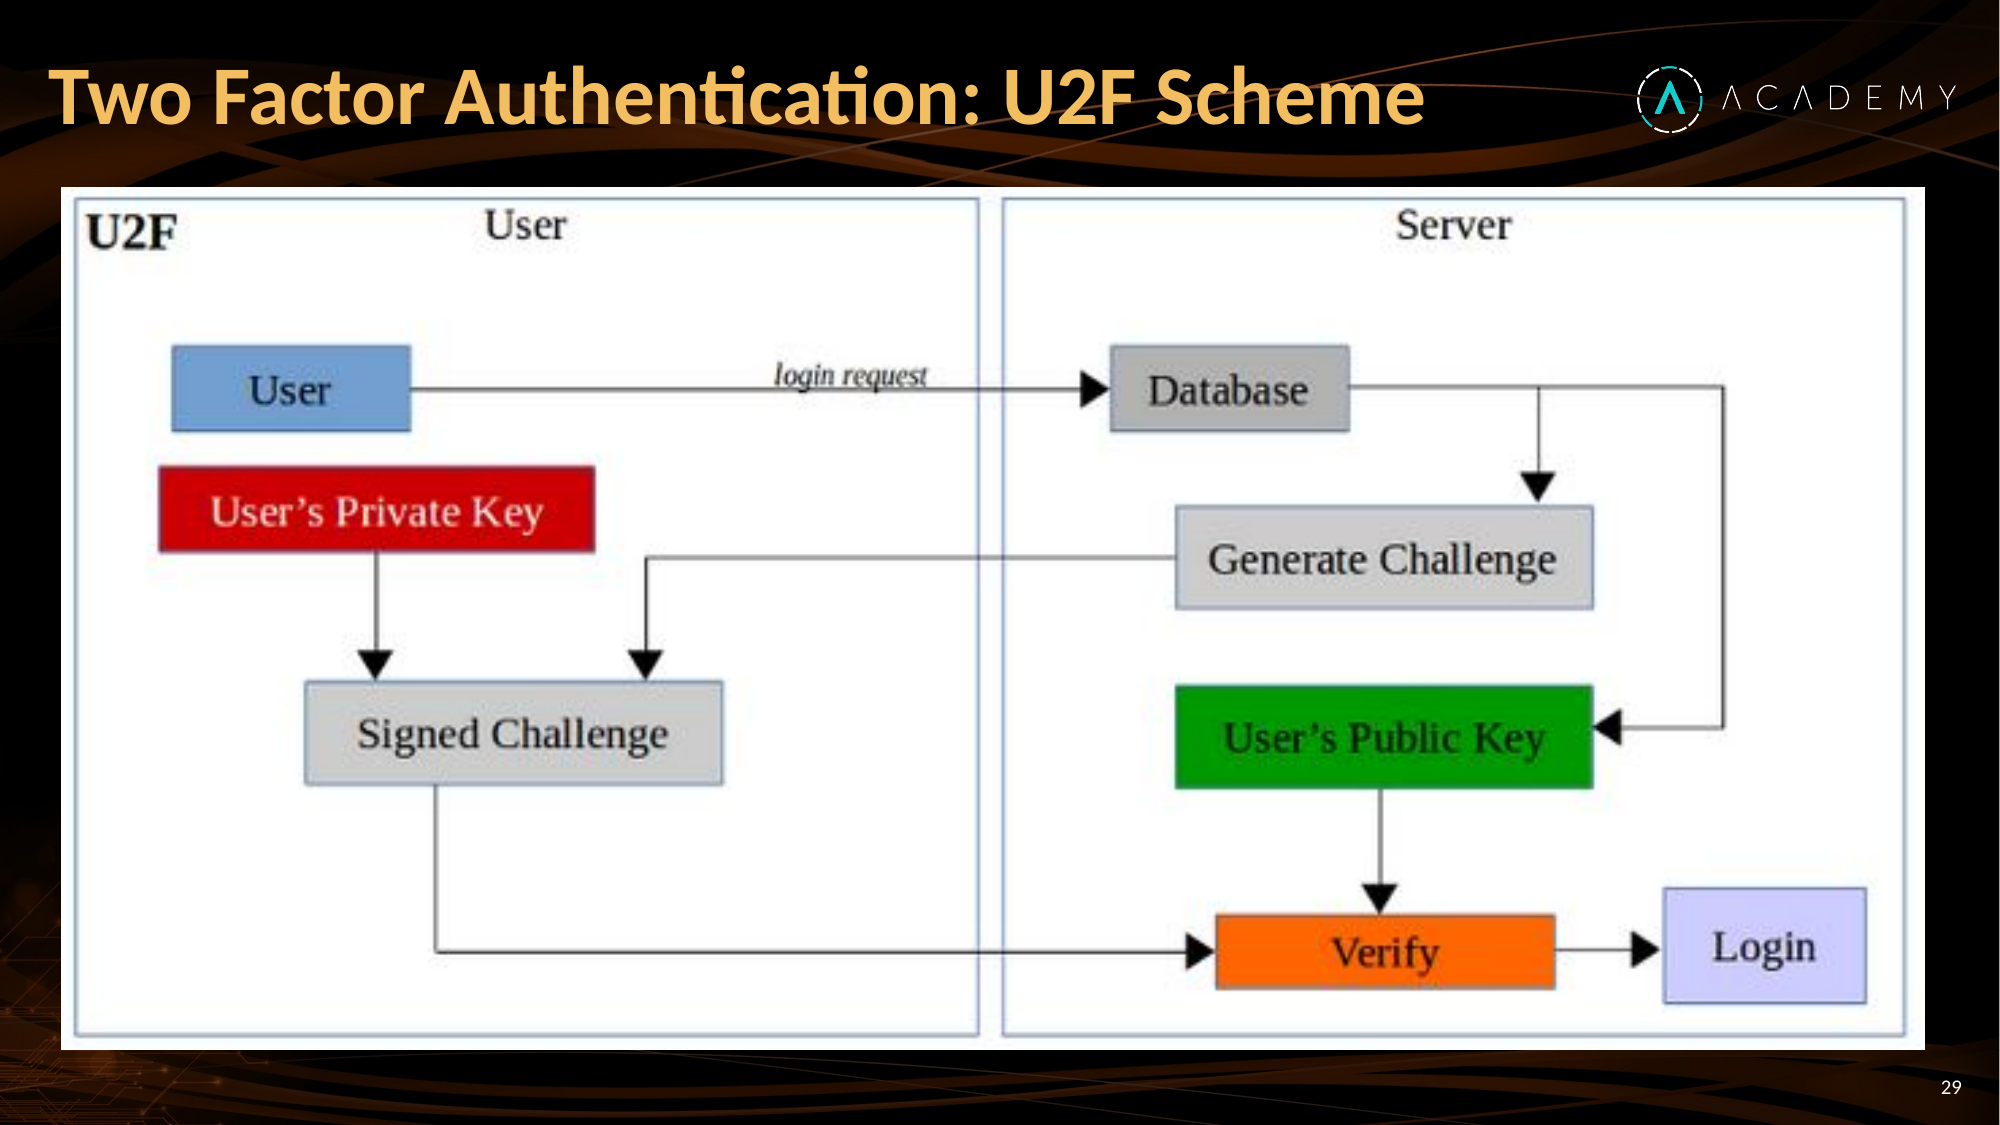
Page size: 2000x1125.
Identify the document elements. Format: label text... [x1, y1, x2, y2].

slide_number 29 [1897, 1070, 1968, 1103]
picture [0, 0, 2000, 1125]
title Two Factor Authentication: U2F Scheme [30, 6, 1602, 189]
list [61, 187, 1925, 1050]
